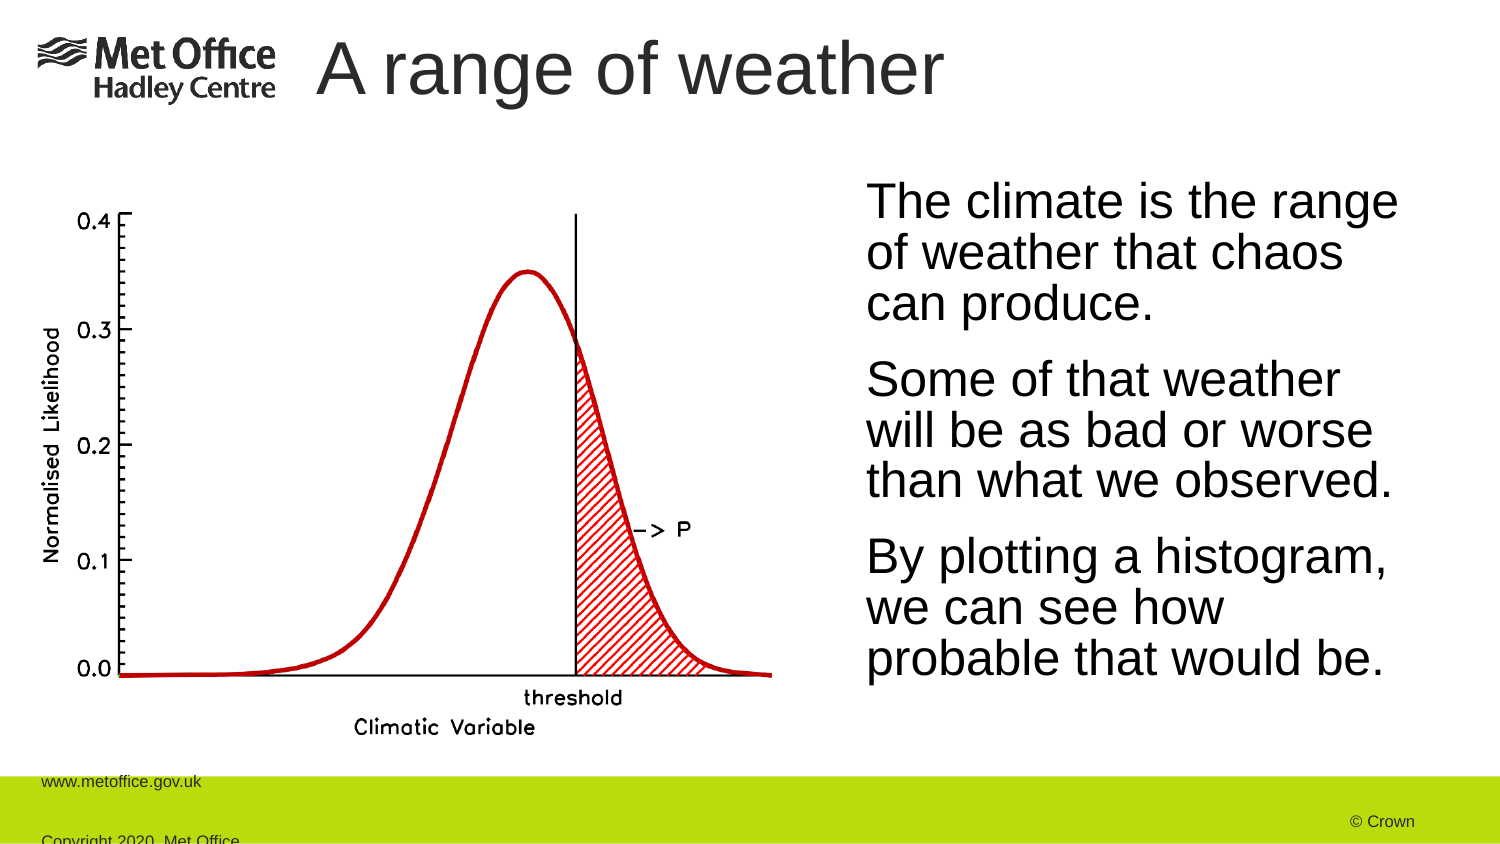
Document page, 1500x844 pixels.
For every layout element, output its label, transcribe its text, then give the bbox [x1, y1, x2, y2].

title A range of weather [305, 14, 1500, 117]
picture [6, 5, 307, 137]
footer www.metoffice.gov.uk © Crown Copyright 2020, Met Office [0, 776, 1500, 844]
text_box The climate is the range of weather that chaos can produce. Some of that weather will be as bad or worse than what we observed. By plotting a histogram, we can see how probable that would be. [851, 170, 1415, 694]
picture [40, 212, 774, 736]
